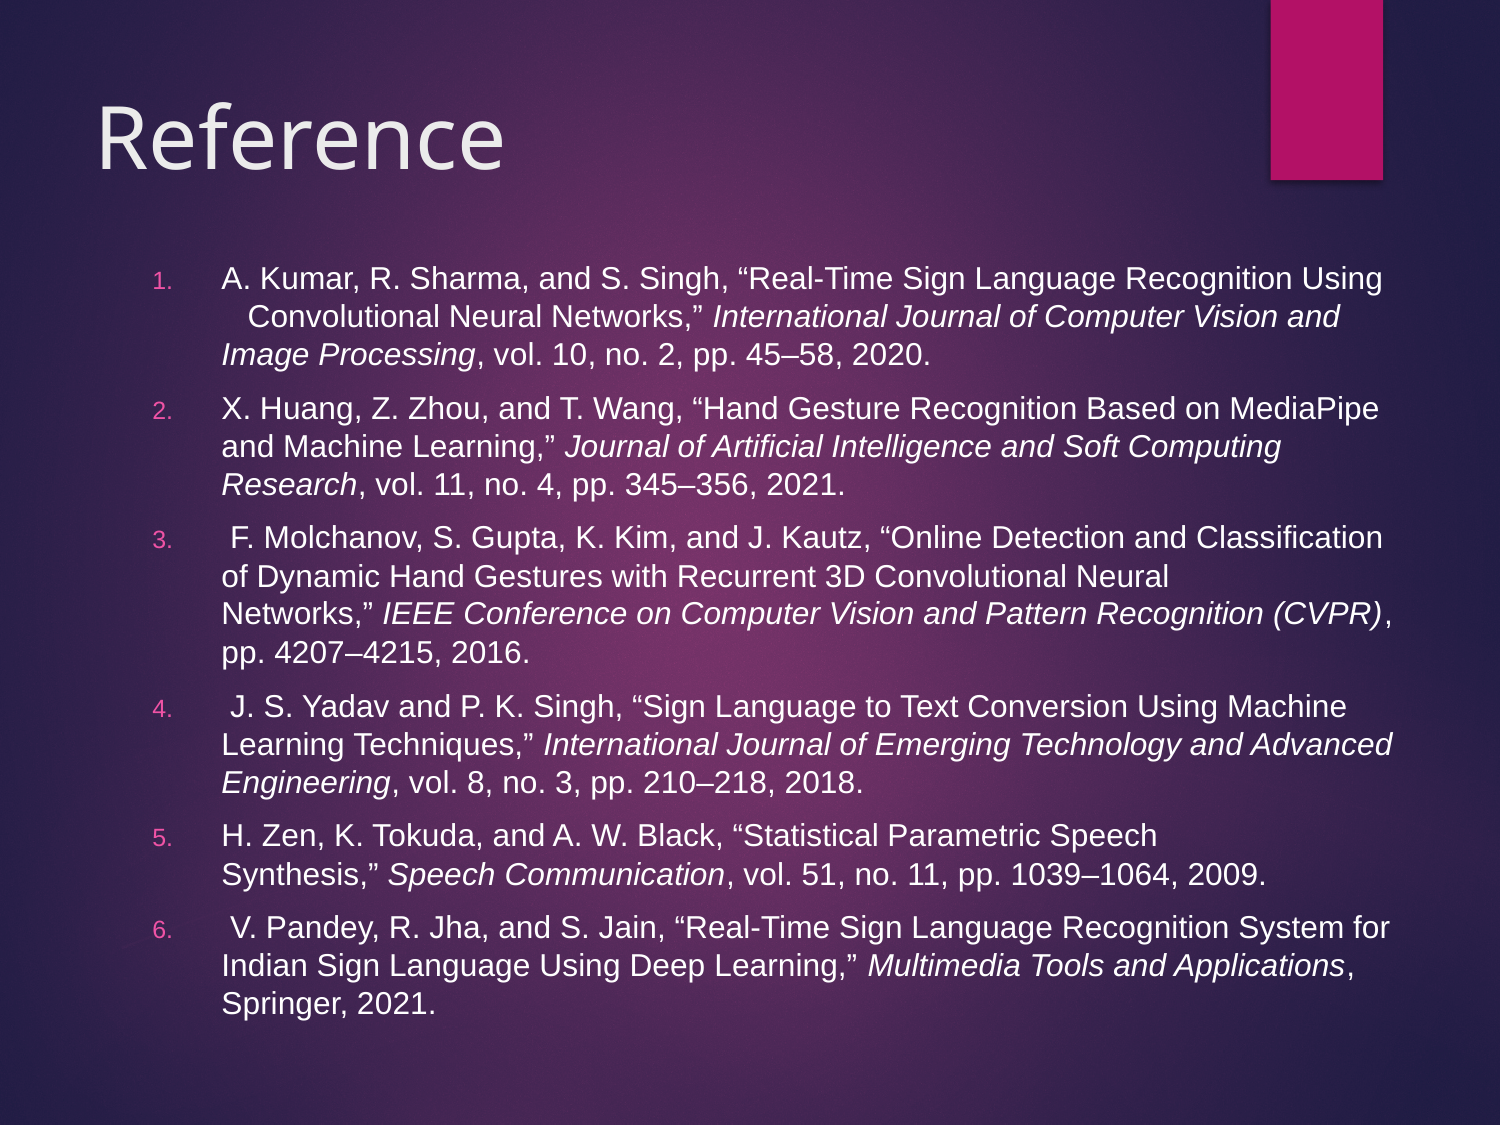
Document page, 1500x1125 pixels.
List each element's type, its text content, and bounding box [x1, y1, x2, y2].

title Reference [79, 74, 1237, 304]
list A. Kumar, R. Sharma, and S. Singh, “Real-Time Sign Language Recognition Using Convolutional Neural Networks,” International Journal of Computer Vision and Image Processing, vol. 10, no. 2, pp. 45–58, 2020. X. Huang, Z. Zhou, and T. Wang, “Hand Gesture Recognition Based on MediaPipe and Machine Learning,” Journal of Artificial Intelligence and Soft Computing Research, vol. 11, no. 4, pp. 345–356, 2021. F. Molchanov, S. Gupta, K. Kim, and J. Kautz, “Online Detection and Classification of Dynamic Hand Gestures with Recurrent 3D Convolutional Neural Networks,” IEEE Conference on Computer Vision and Pattern Recognition (CVPR), pp. 4207–4215, 2016. J. S. Yadav and P. K. Singh, “Sign Language to Text Conversion Using Machine Learning Techniques,” International Journal of Emerging Technology and Advanced Engineering, vol. 8, no. 3, pp. 210–218, 2018. H. Zen, K. Tokuda, and A. W. Black, “Statistical Parametric Speech Synthesis,” Speech Communication, vol. 51, no. 11, pp. 1039–1064, 2009. V. Pandey, R. Jha, and S. Jain, “Real-Time Sign Language Recognition System for Indian Sign Language Using Deep Learning,” Multimedia Tools and Applications, Springer, 2021. [137, 249, 1427, 1038]
